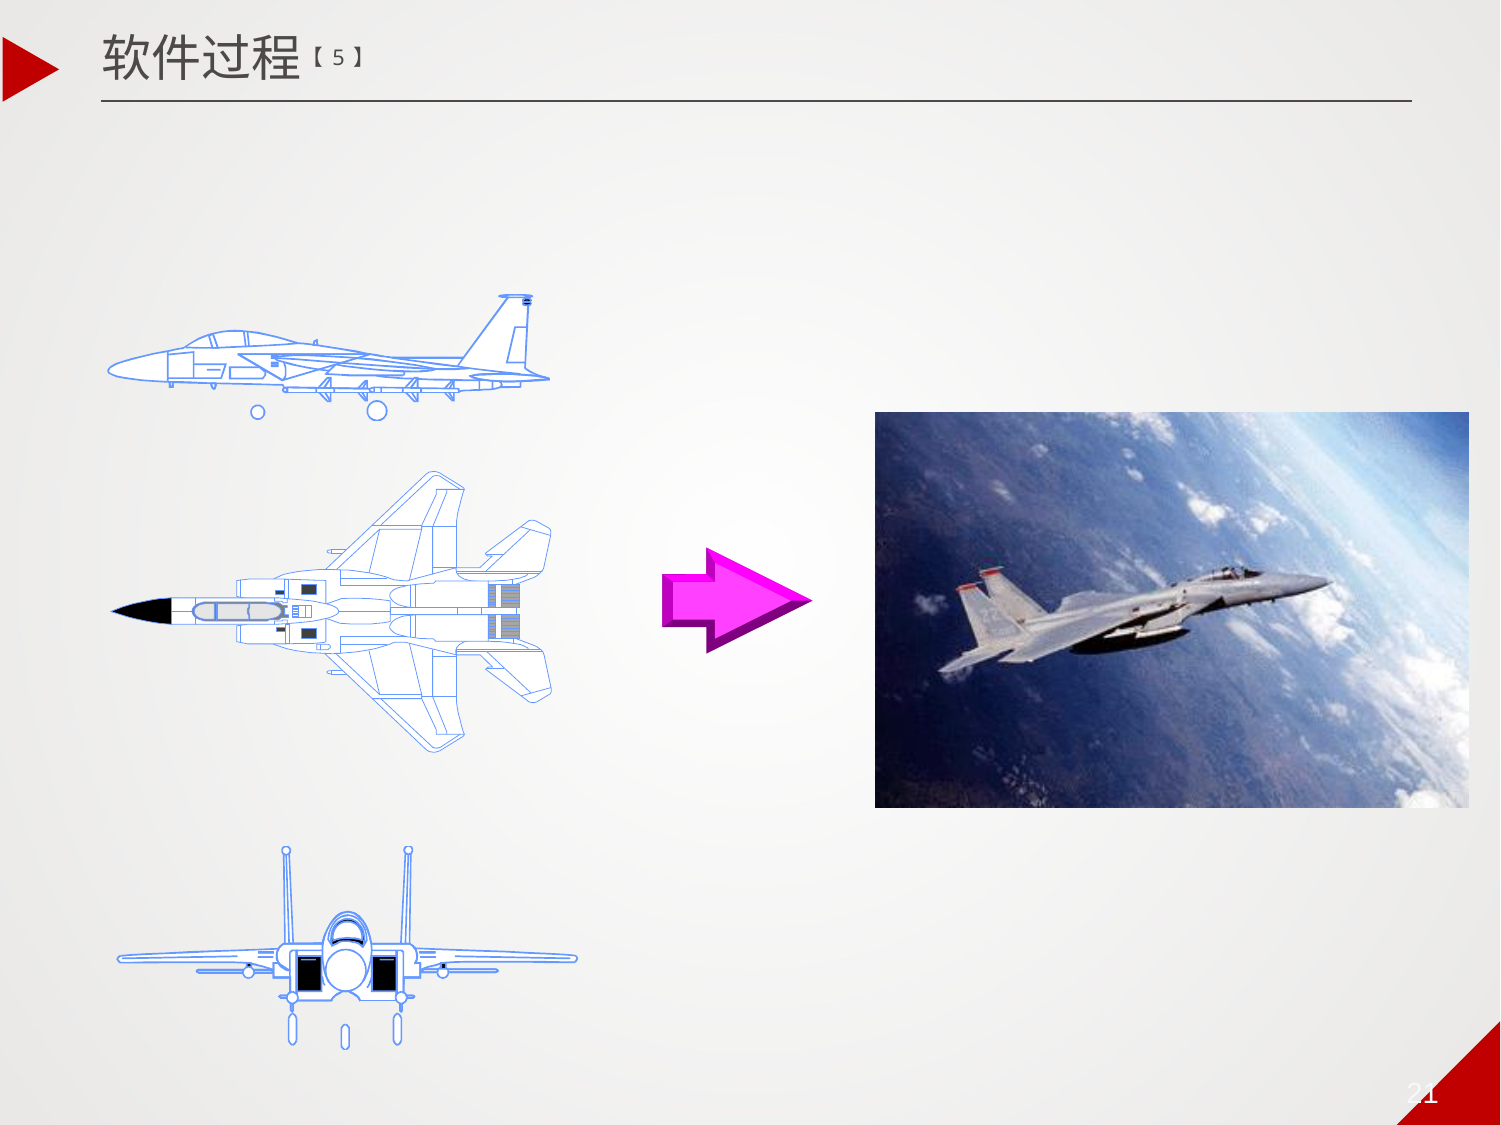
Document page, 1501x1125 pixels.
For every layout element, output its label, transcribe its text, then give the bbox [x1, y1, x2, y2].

picture [0, 0, 1501, 1125]
text_box 软件过程【5】 [86, 18, 395, 94]
text_box [2, 36, 60, 102]
